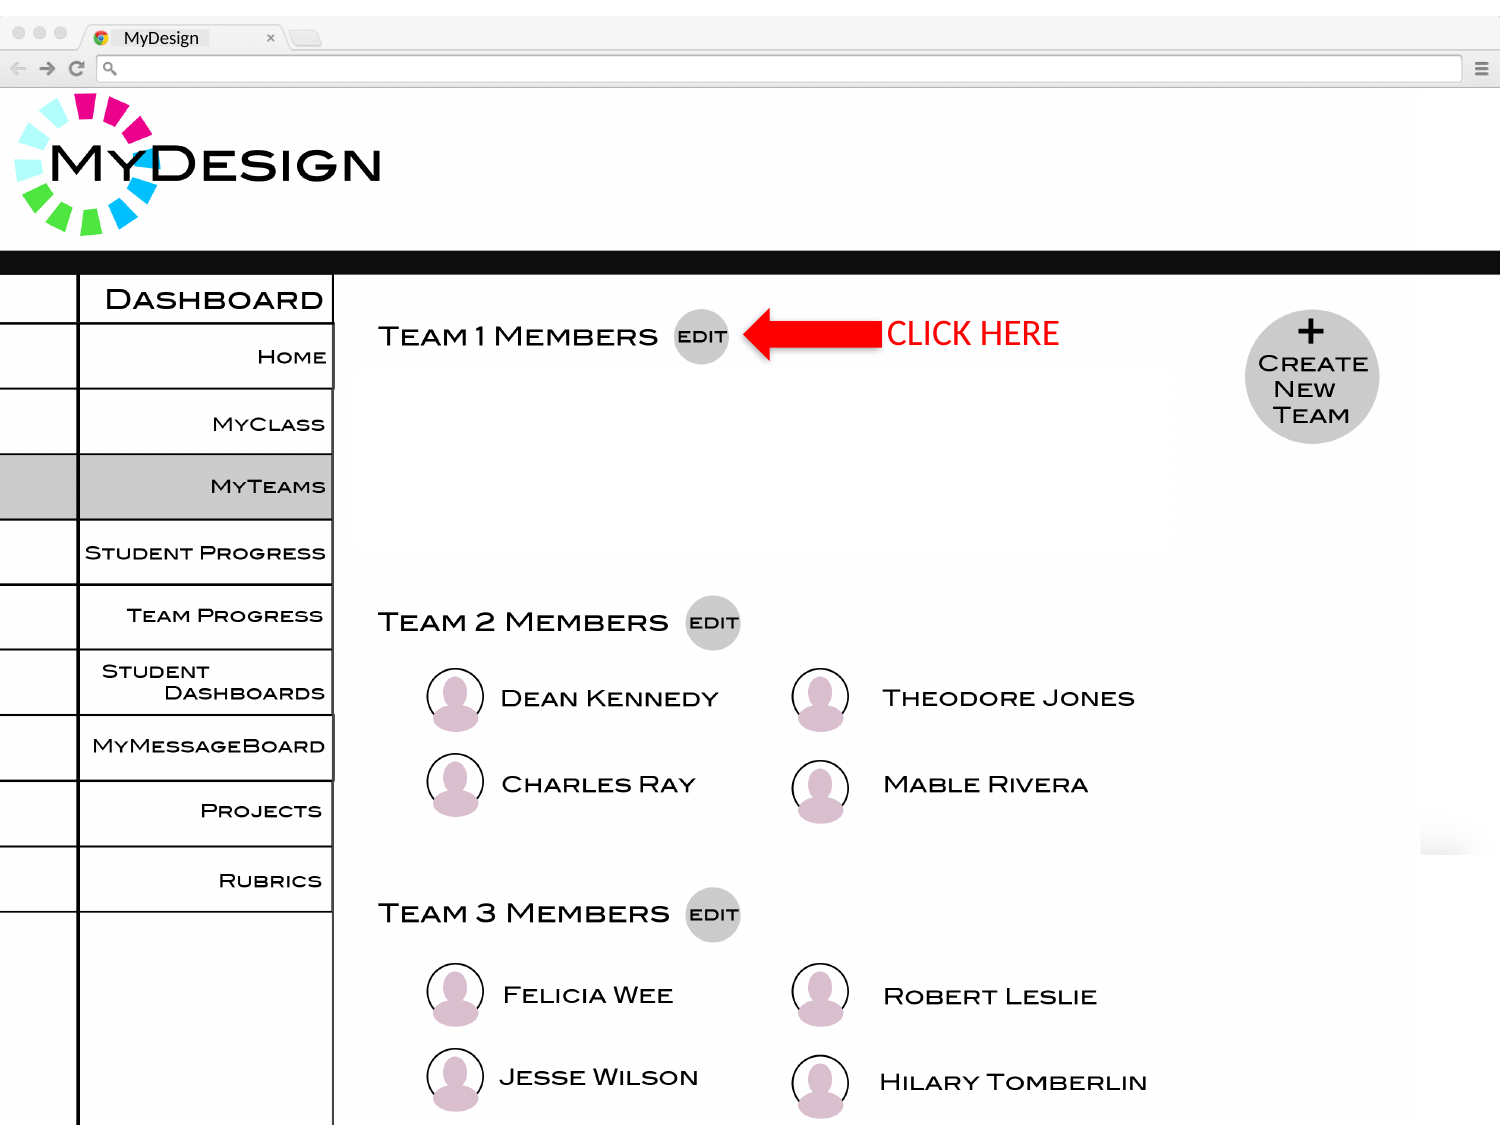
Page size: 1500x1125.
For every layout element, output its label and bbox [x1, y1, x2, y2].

text_box [0, 16, 1500, 855]
picture [0, 89, 1421, 1125]
